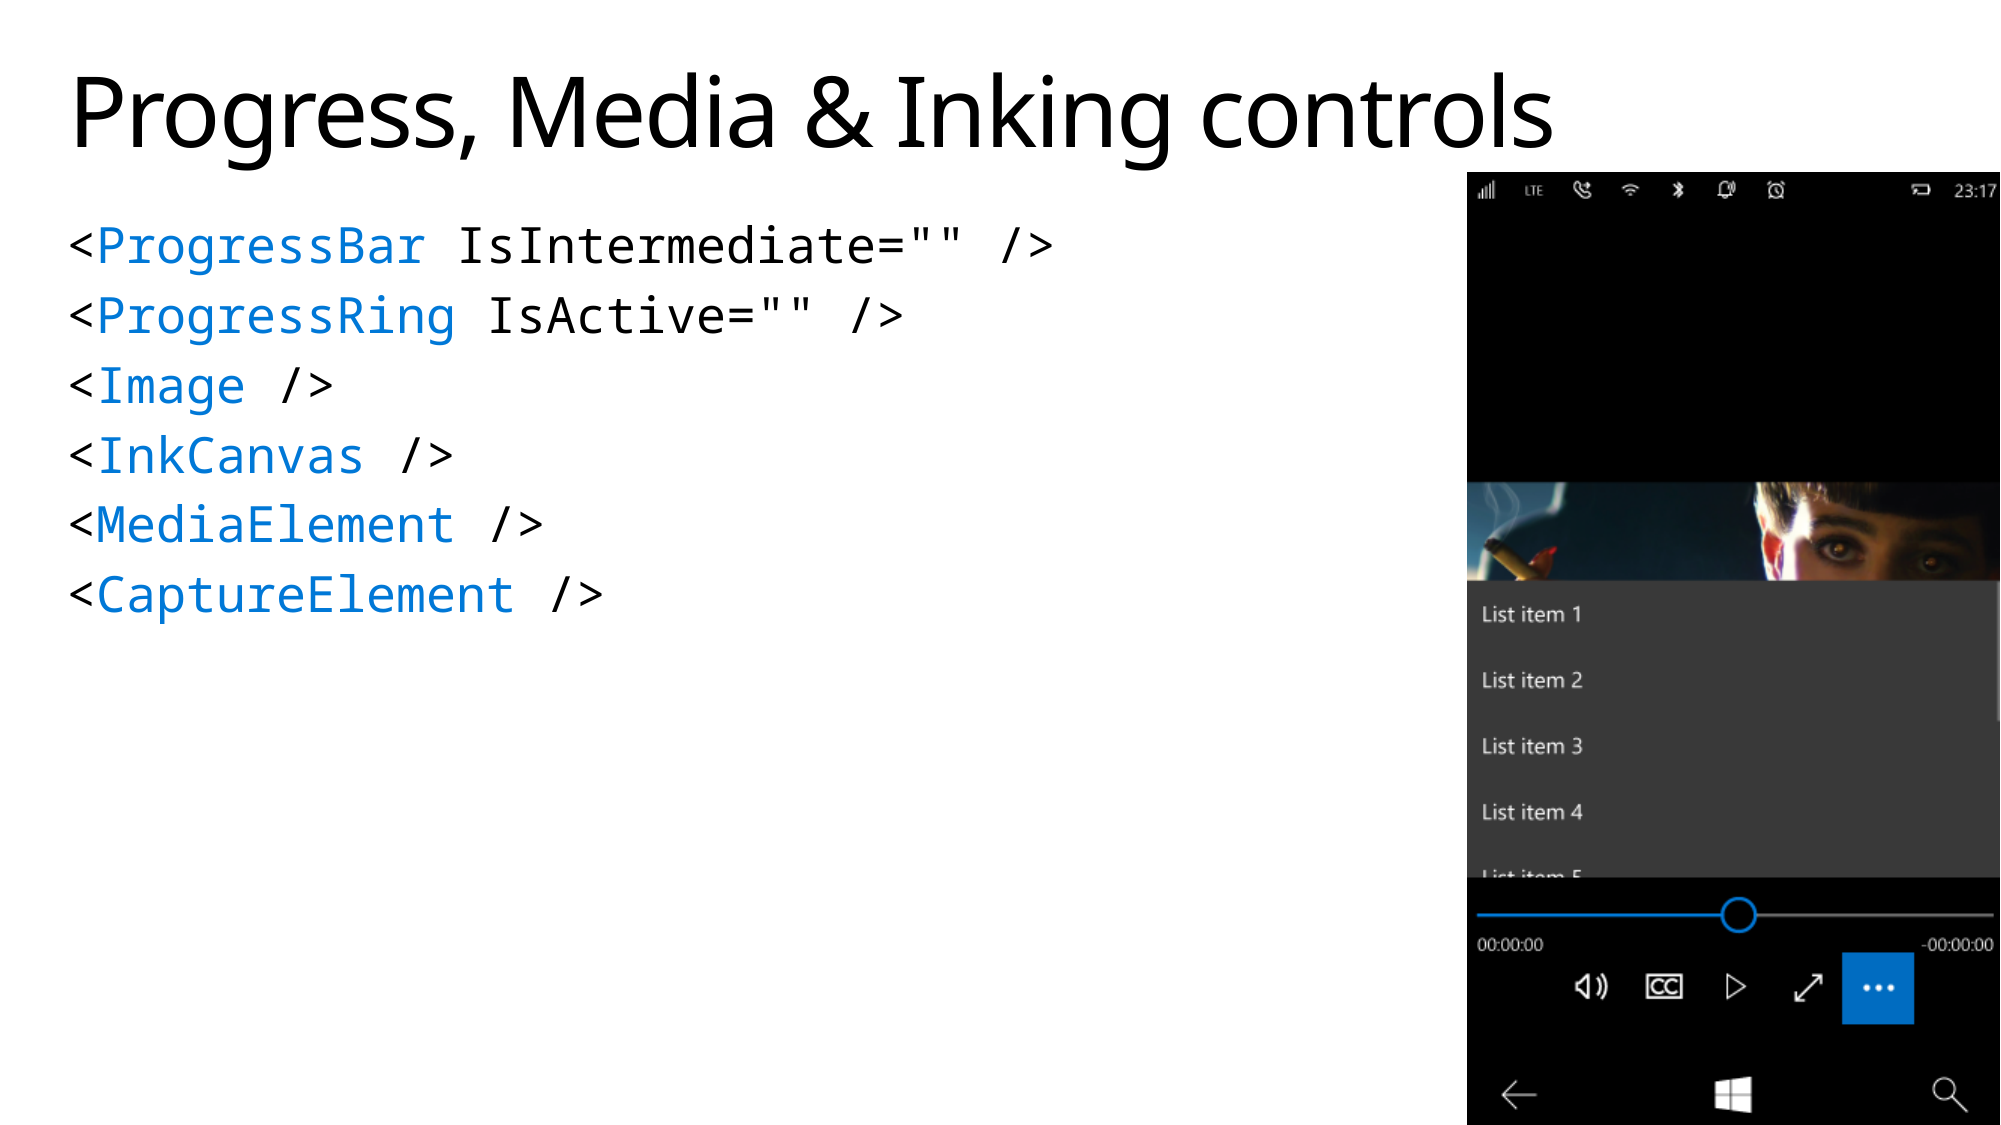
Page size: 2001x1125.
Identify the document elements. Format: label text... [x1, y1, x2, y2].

list <ProgressBar IsIntermediate="" /> <ProgressRing IsActive="" /> <Image /> <InkCanvas /> <MediaElement /> <CaptureElement /> [44, 195, 1467, 521]
title Progress, Media & Inking controls [44, 47, 1957, 195]
picture [1467, 172, 2000, 1125]
